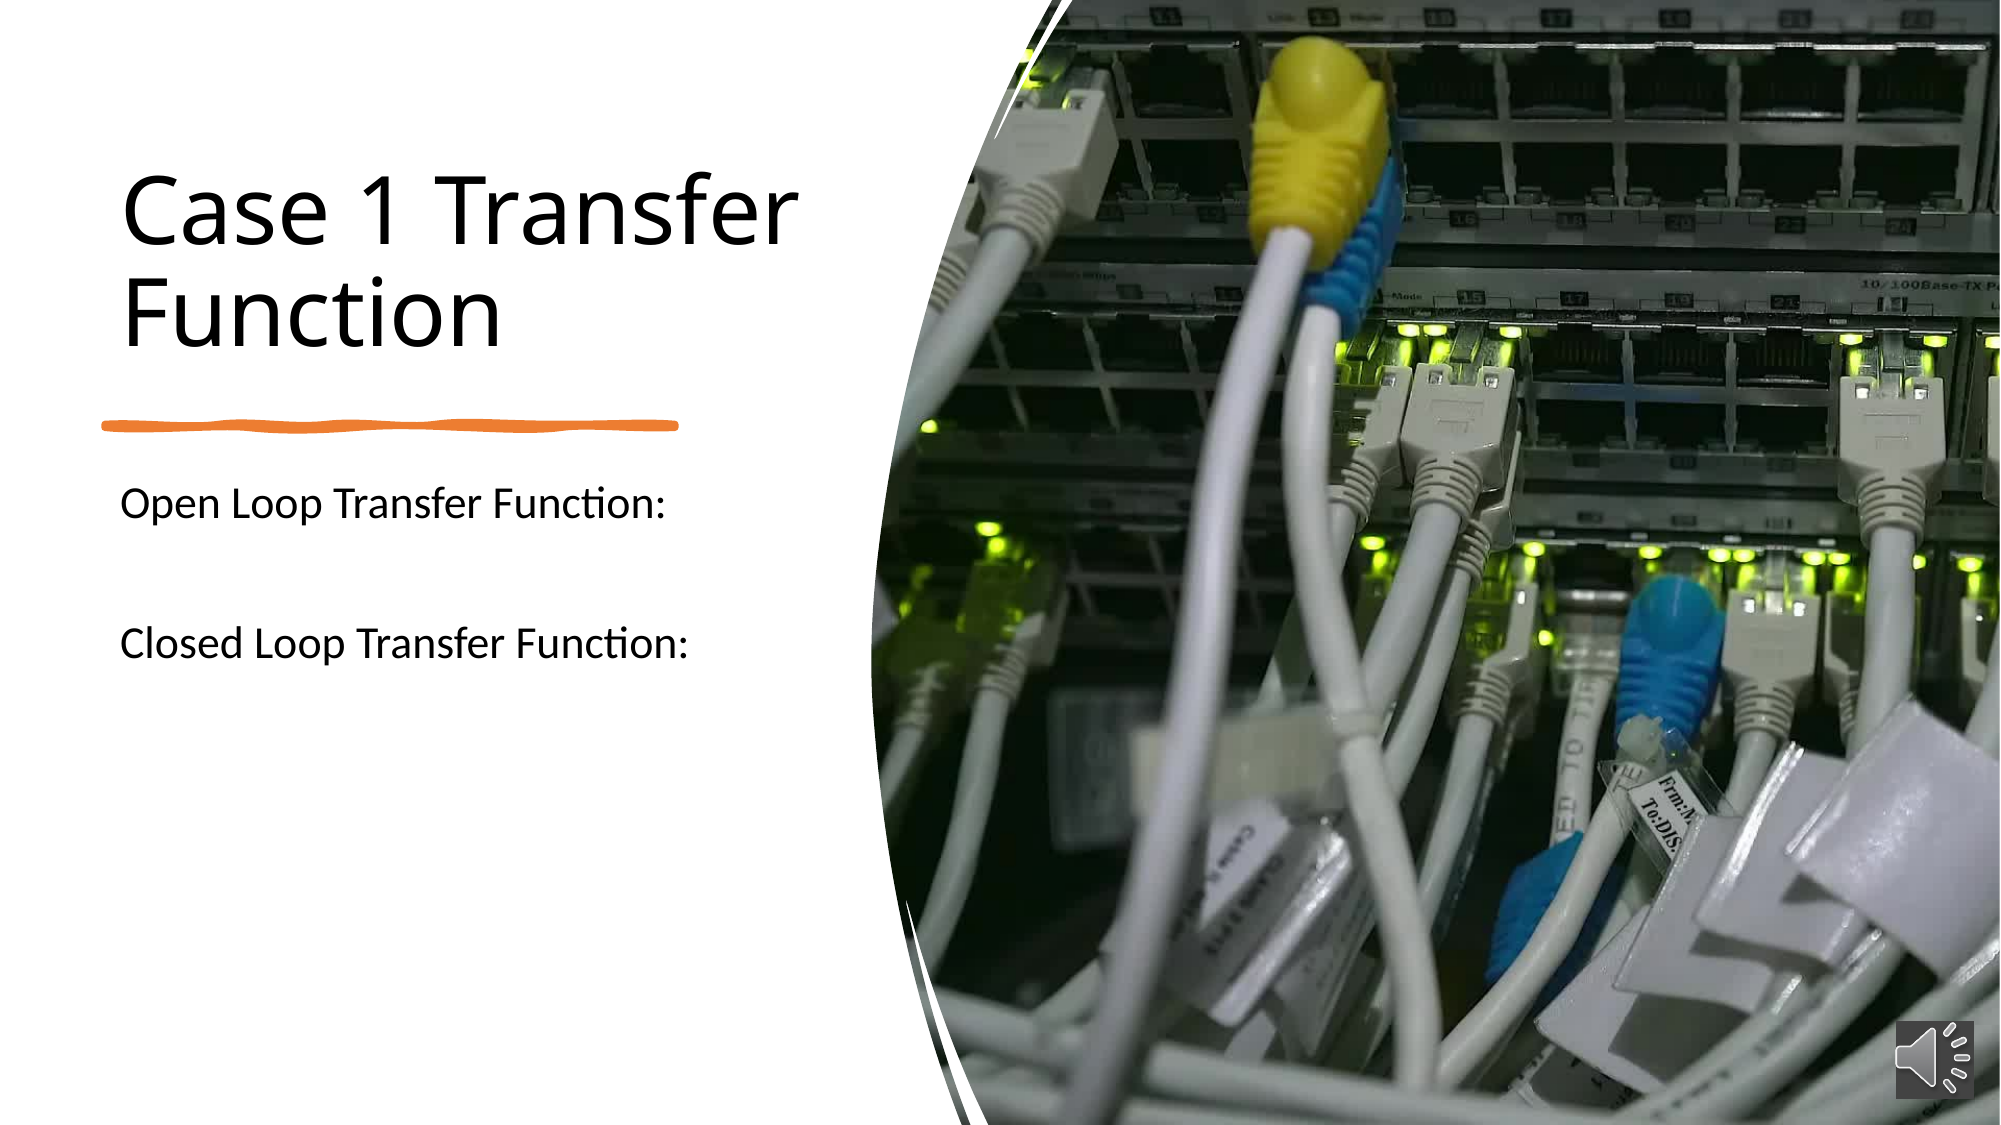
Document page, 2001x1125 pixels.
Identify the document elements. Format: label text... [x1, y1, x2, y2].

text_box [103, 421, 676, 431]
text_box [0, 0, 871, 1125]
title Case 1 Transfer Function [105, 53, 822, 375]
picture [871, 0, 2000, 1125]
